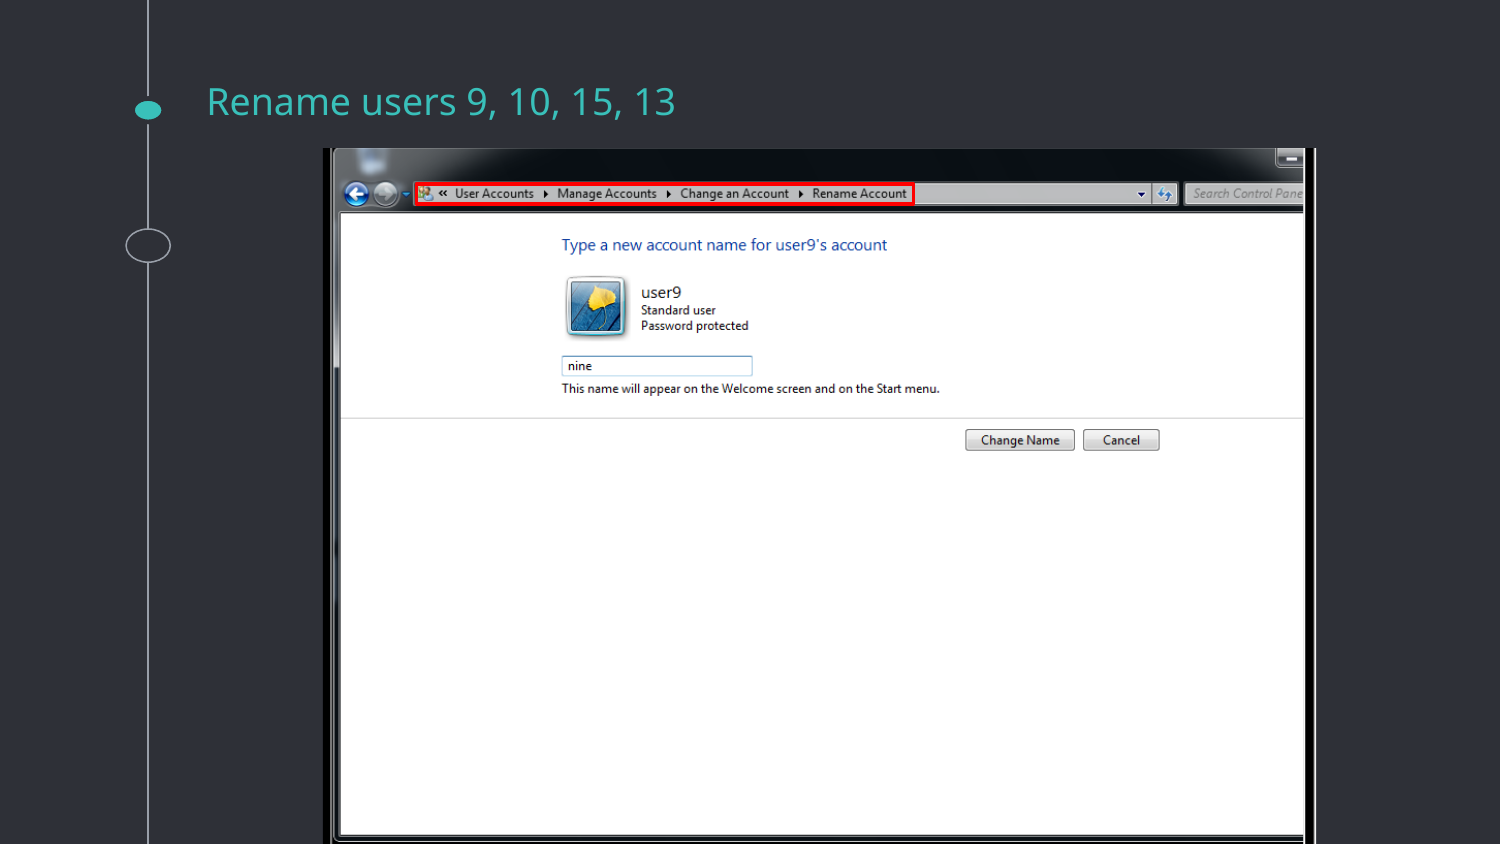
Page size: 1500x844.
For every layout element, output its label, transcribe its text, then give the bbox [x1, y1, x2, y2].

picture [322, 148, 1317, 844]
title Rename users 9, 10, 15, 13 [191, 81, 1317, 139]
